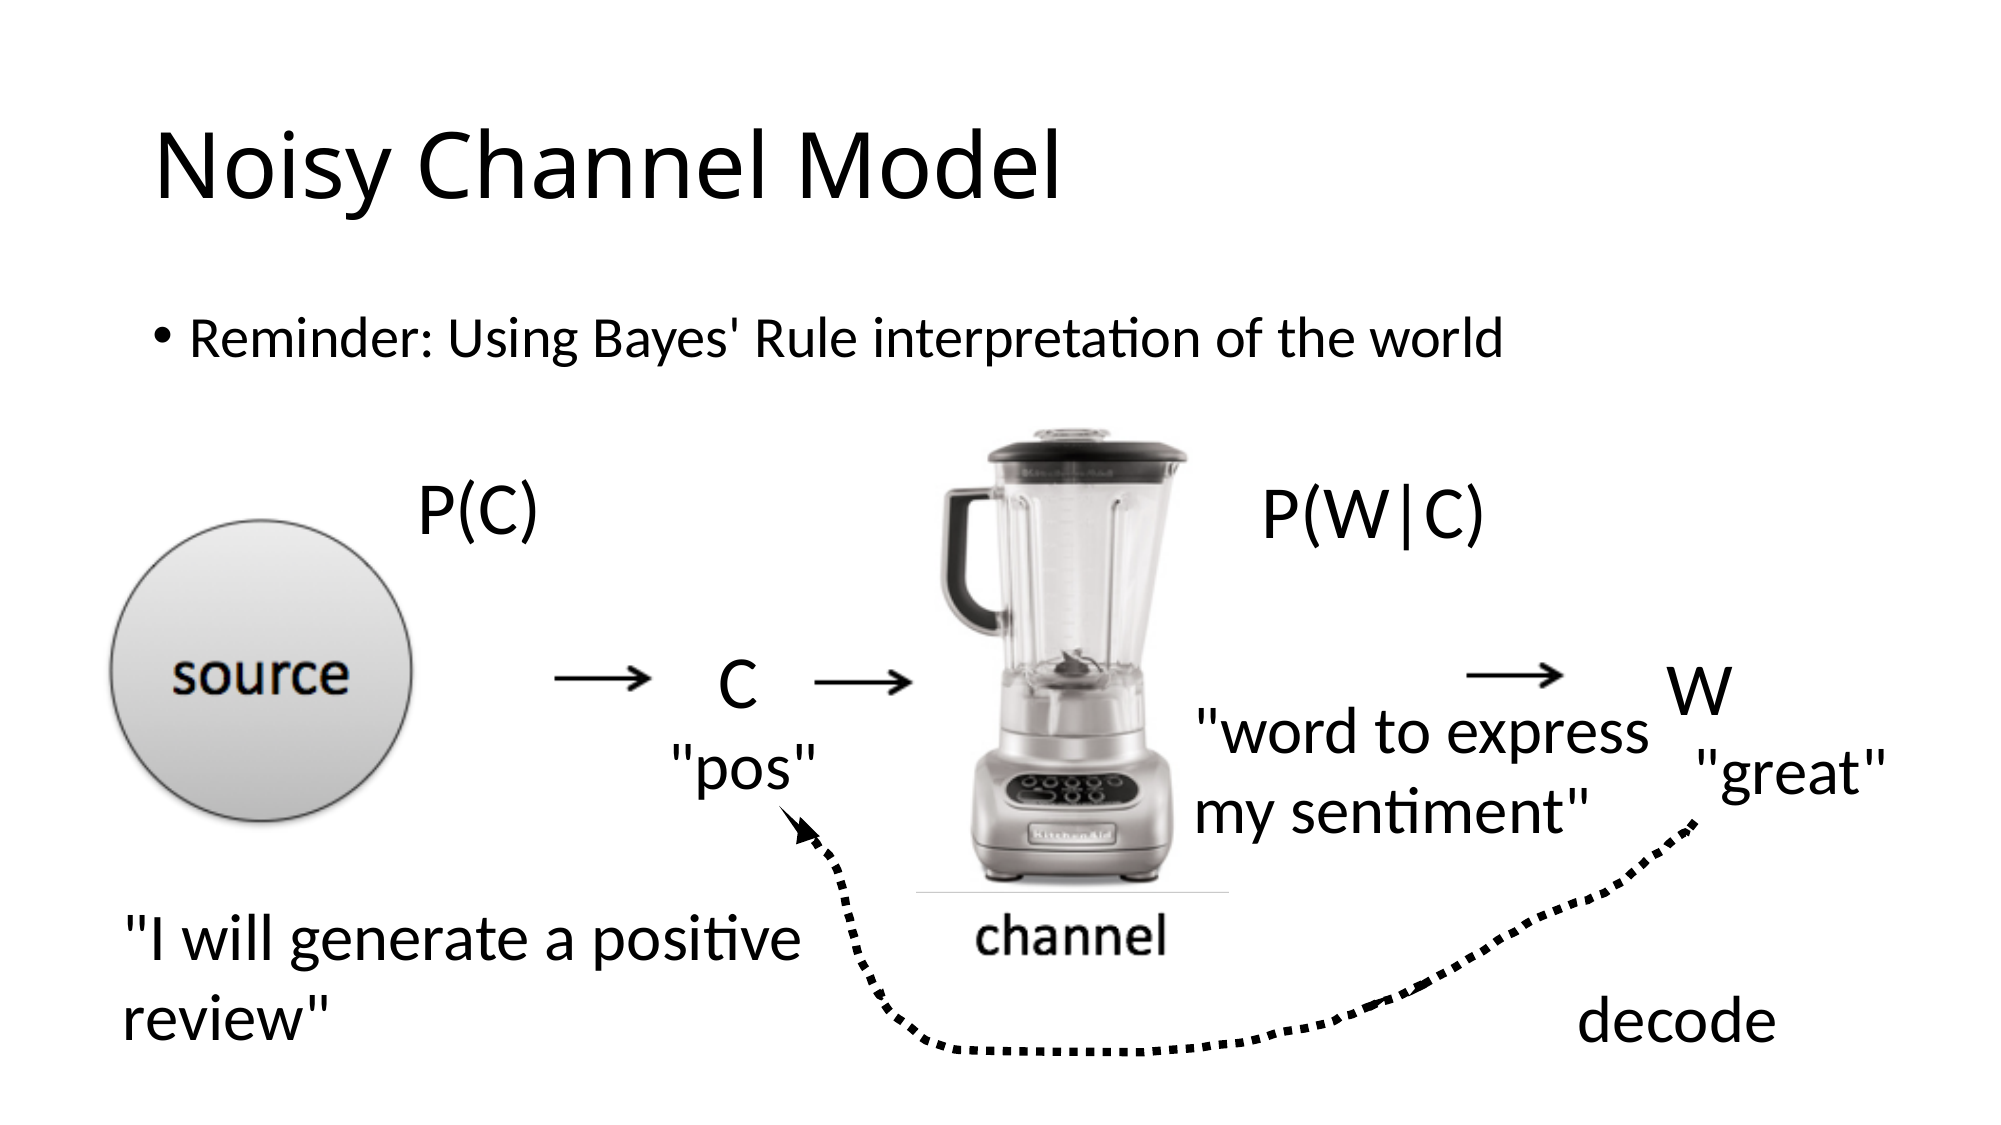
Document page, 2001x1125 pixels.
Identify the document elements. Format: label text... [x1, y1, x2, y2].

text_box "pos" [653, 715, 833, 810]
picture [103, 515, 421, 833]
text_box W [1652, 632, 1749, 738]
picture [553, 664, 656, 694]
text_box [793, 816, 1696, 1054]
list Reminder: Using Bayes' Rule interpretation of the world [137, 299, 1863, 486]
title Noisy Channel Model [137, 59, 1863, 278]
text_box "great" [1678, 720, 1903, 816]
text_box decode [1563, 968, 1793, 1064]
text_box P(W|C) [1247, 456, 1503, 562]
picture [1465, 661, 1568, 691]
picture [813, 426, 1229, 983]
text_box "I will generate a positive review" [107, 886, 834, 1061]
text_box P(C) [402, 452, 557, 557]
text_box "word to express my sentiment" [1229, 679, 1666, 821]
text_box C [704, 626, 774, 715]
